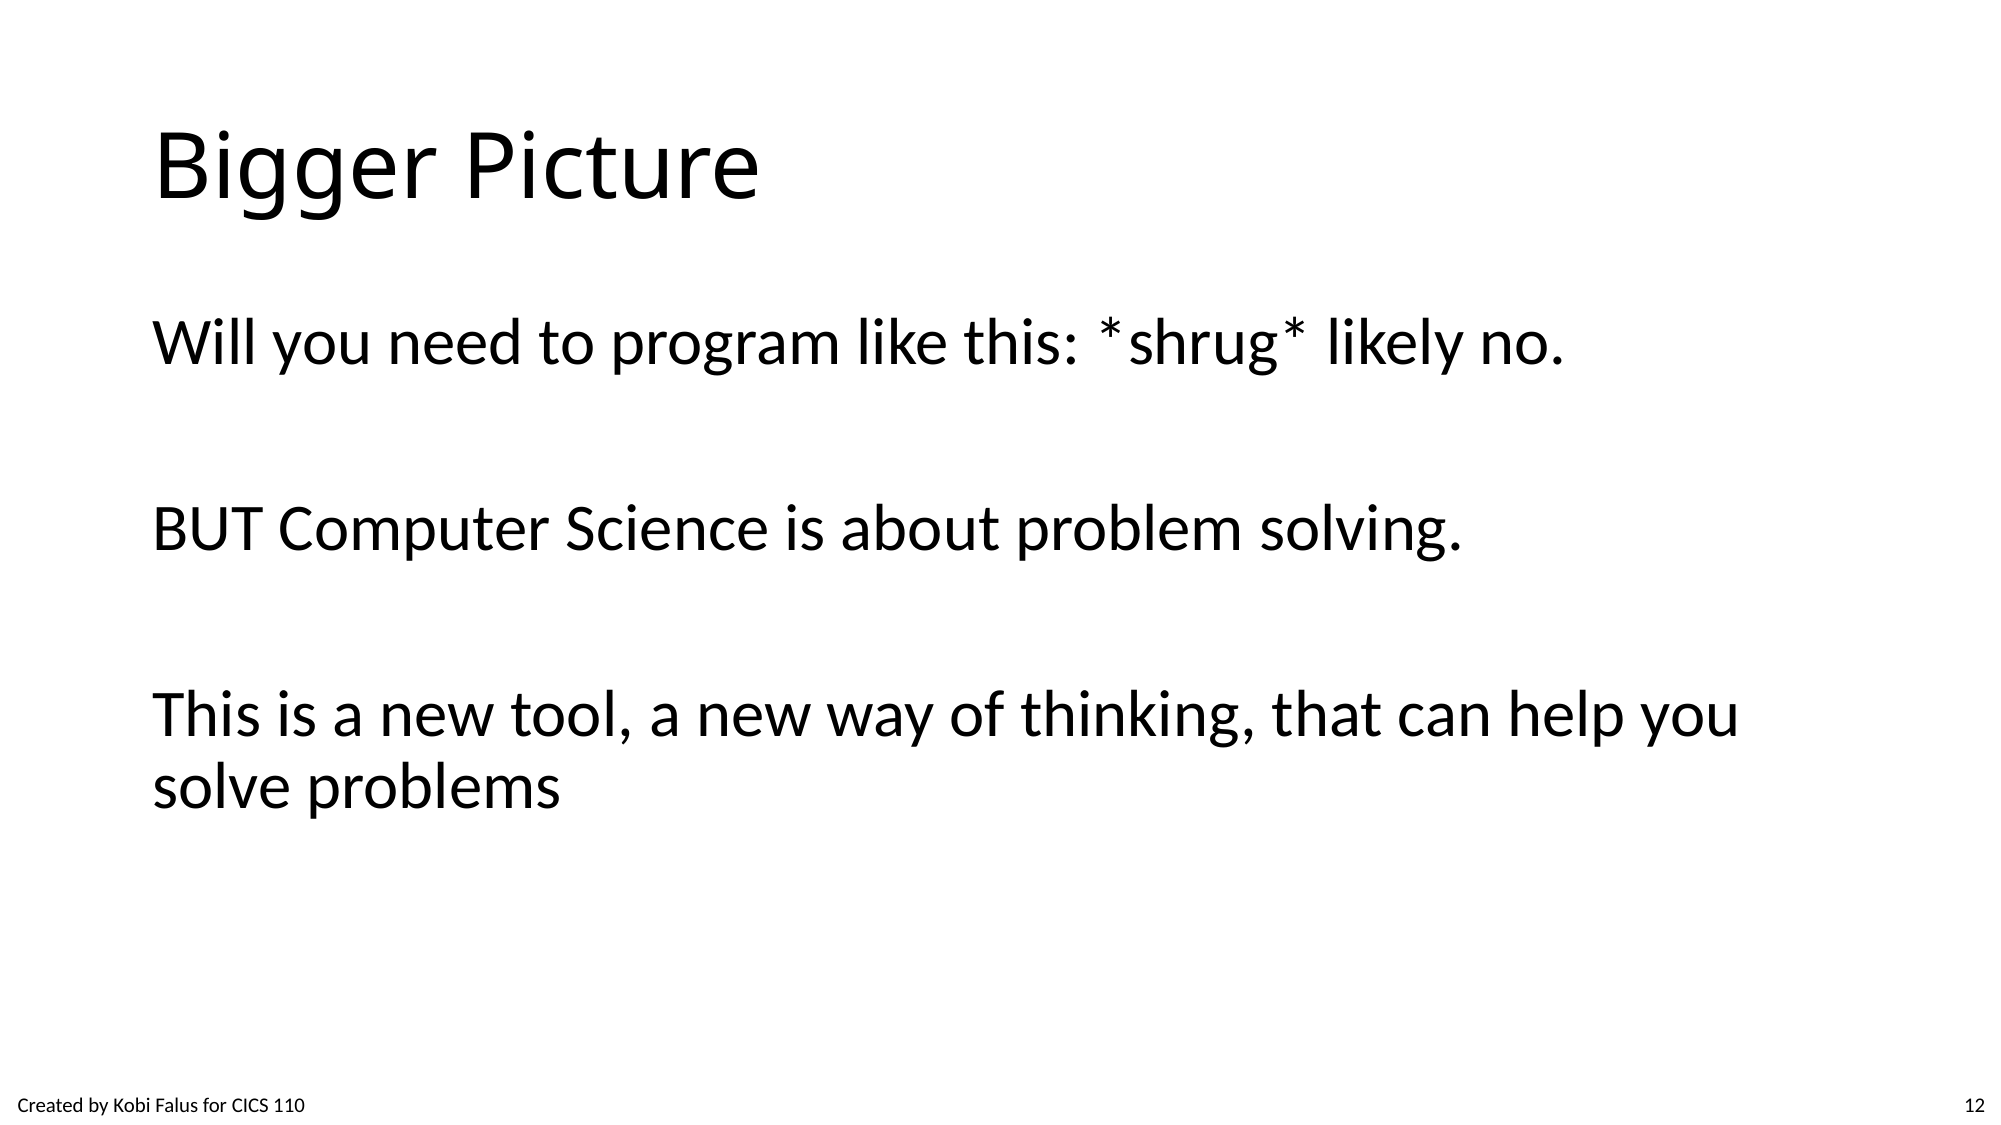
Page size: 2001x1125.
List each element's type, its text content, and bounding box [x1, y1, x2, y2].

list Will you need to program like this: *shrug* likely no. BUT Computer Science is about problem solving. This is a new tool, a new way of thinking, that can help you solve problems [137, 299, 1863, 1014]
title Bigger Picture [137, 59, 1863, 278]
